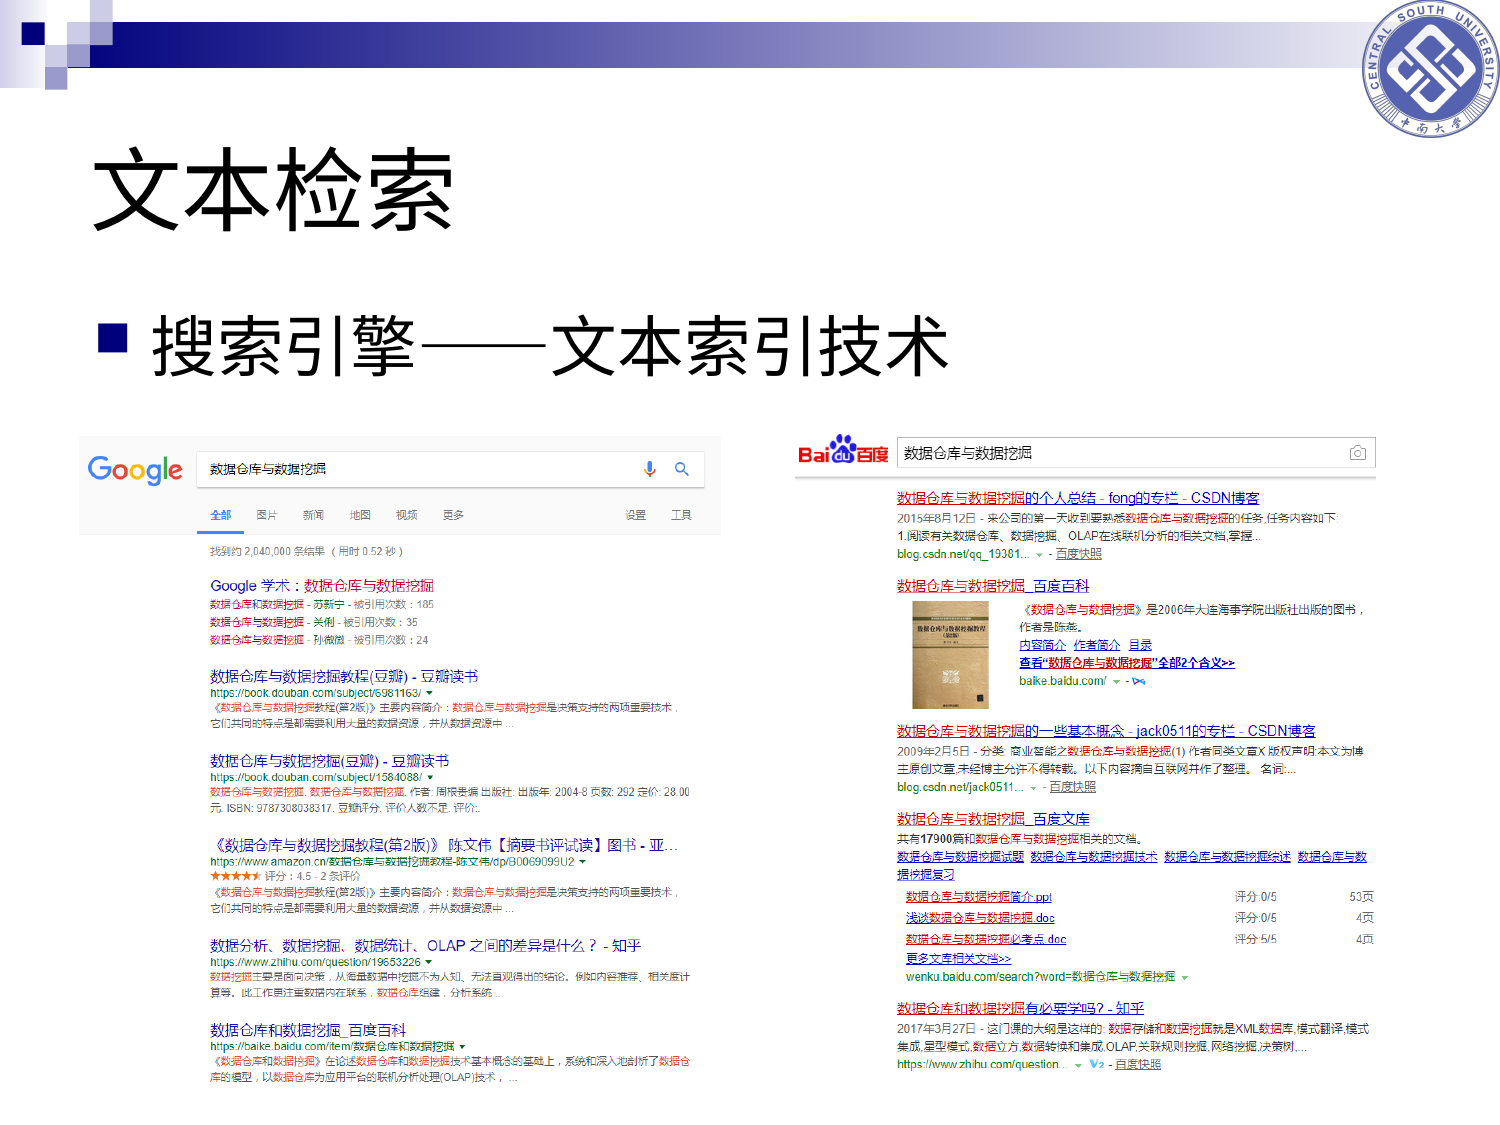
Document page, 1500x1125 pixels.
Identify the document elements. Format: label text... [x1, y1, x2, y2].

picture [1362, 0, 1500, 138]
text_box 搜索引擎——文本索引技术 [79, 297, 1450, 530]
picture [79, 436, 721, 1099]
picture [794, 429, 1376, 1075]
title 文本检索 [75, 75, 1425, 300]
